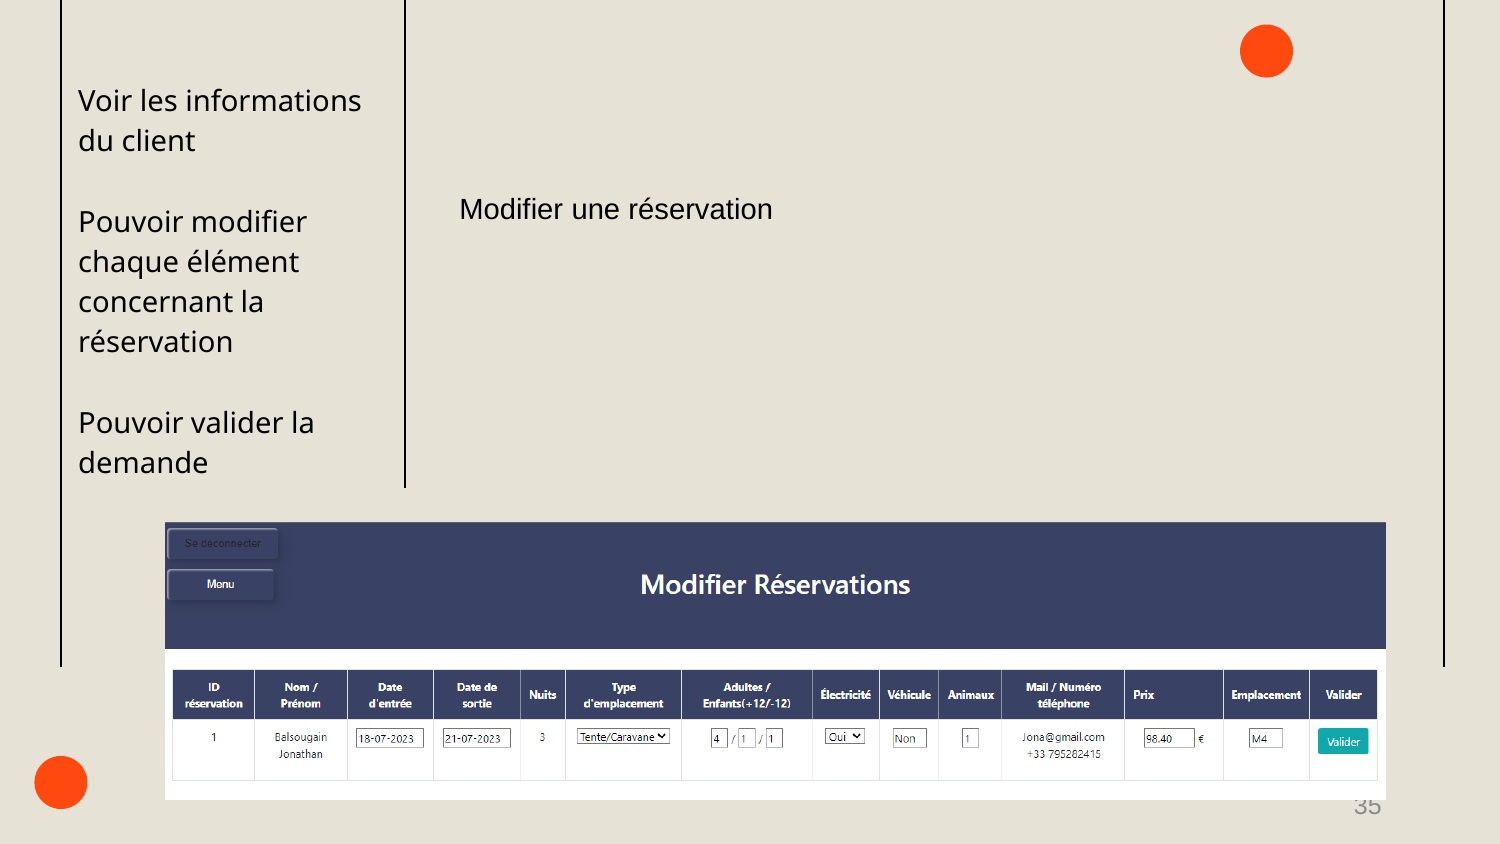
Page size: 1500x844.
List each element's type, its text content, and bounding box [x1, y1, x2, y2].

title Modifier une réservation [444, 175, 1500, 270]
picture [165, 521, 1386, 800]
slide_number 35 [1059, 782, 1397, 828]
subtitle Voir les informations du client Pouvoir modifier chaque élément concernant la réservation Pouvoir valider la demande [63, 62, 403, 512]
